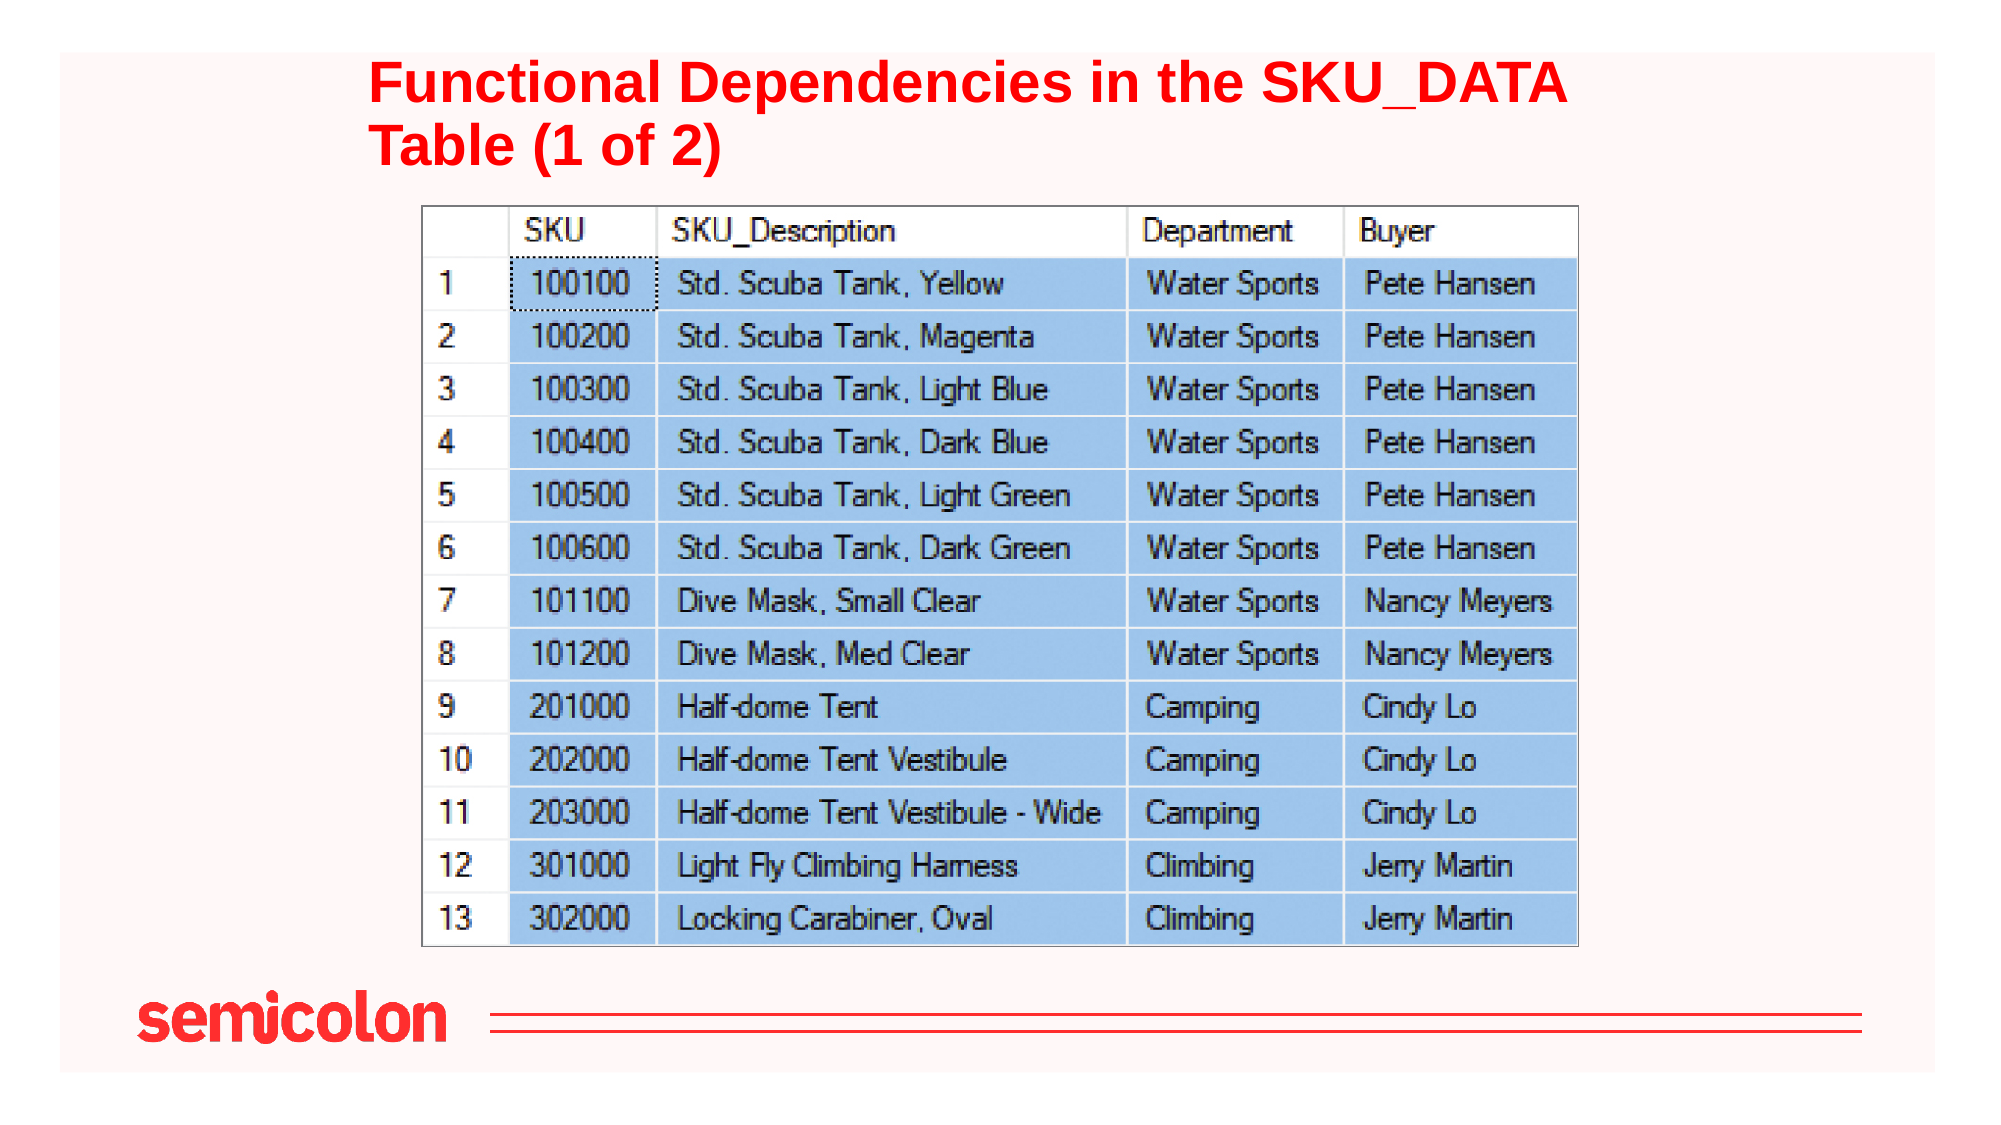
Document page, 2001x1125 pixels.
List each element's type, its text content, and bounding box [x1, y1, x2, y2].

picture [421, 205, 1579, 947]
picture [137, 990, 446, 1044]
title Functional Dependencies in the SKU_DATA Table (1 of 2) [353, 60, 1647, 170]
